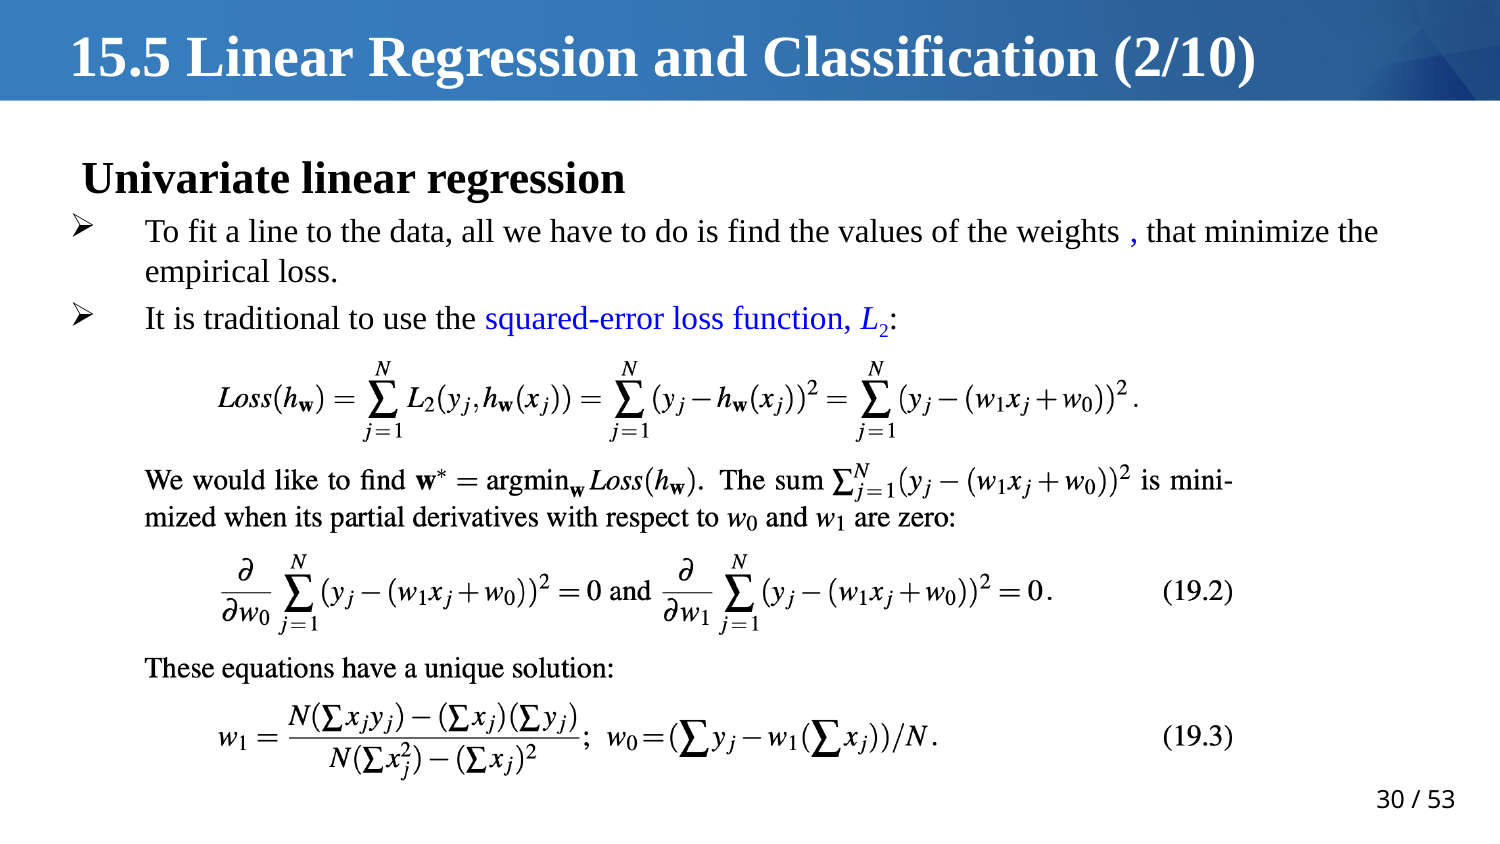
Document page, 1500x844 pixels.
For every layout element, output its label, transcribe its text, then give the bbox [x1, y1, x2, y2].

title 15.5 Linear Regression and Classification (2/10) [55, 10, 1378, 95]
picture [0, 0, 1500, 103]
picture [123, 350, 1256, 784]
